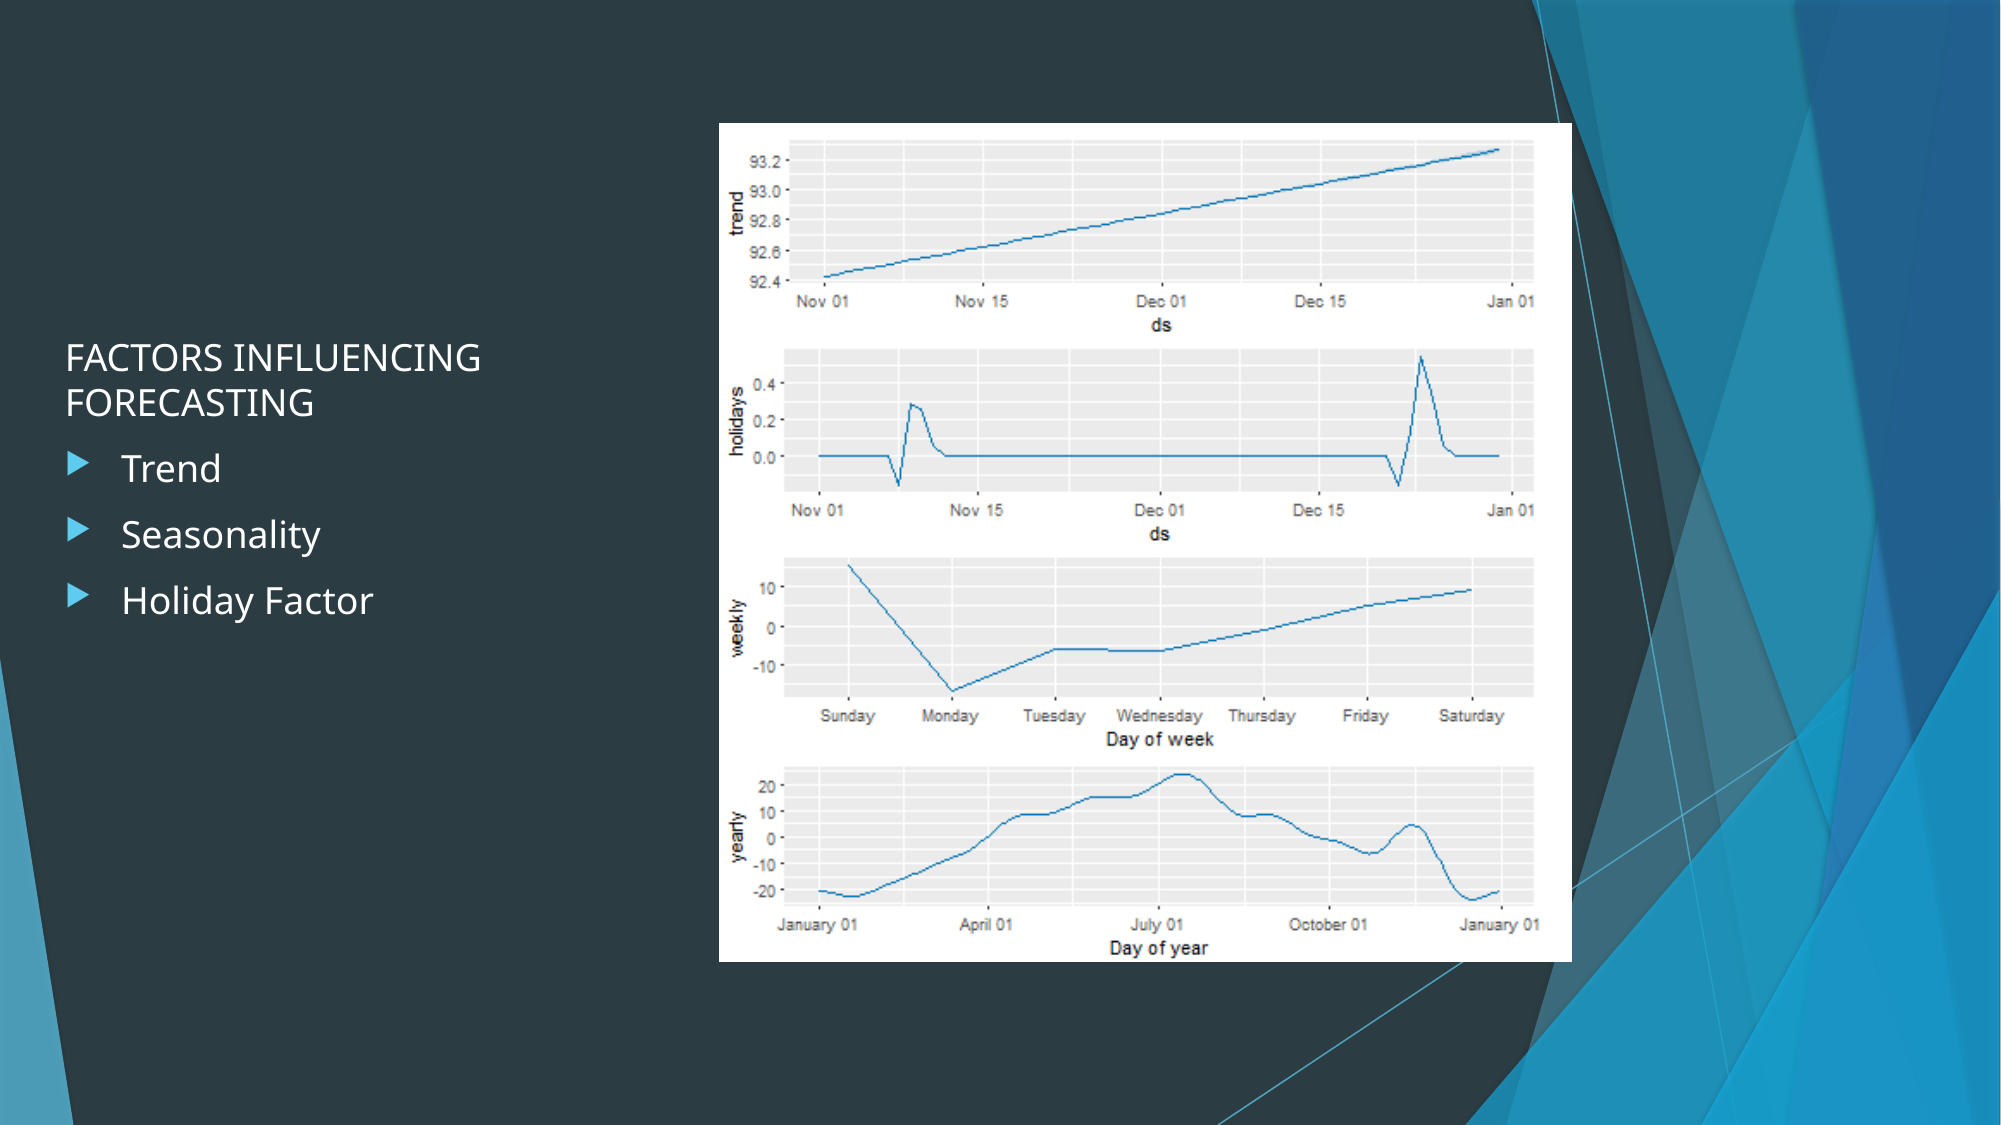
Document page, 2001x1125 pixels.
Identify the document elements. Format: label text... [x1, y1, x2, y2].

picture [718, 123, 1572, 962]
list FACTORS INFLUENCING FORECASTING Trend Seasonality Holiday Factor [49, 129, 714, 939]
